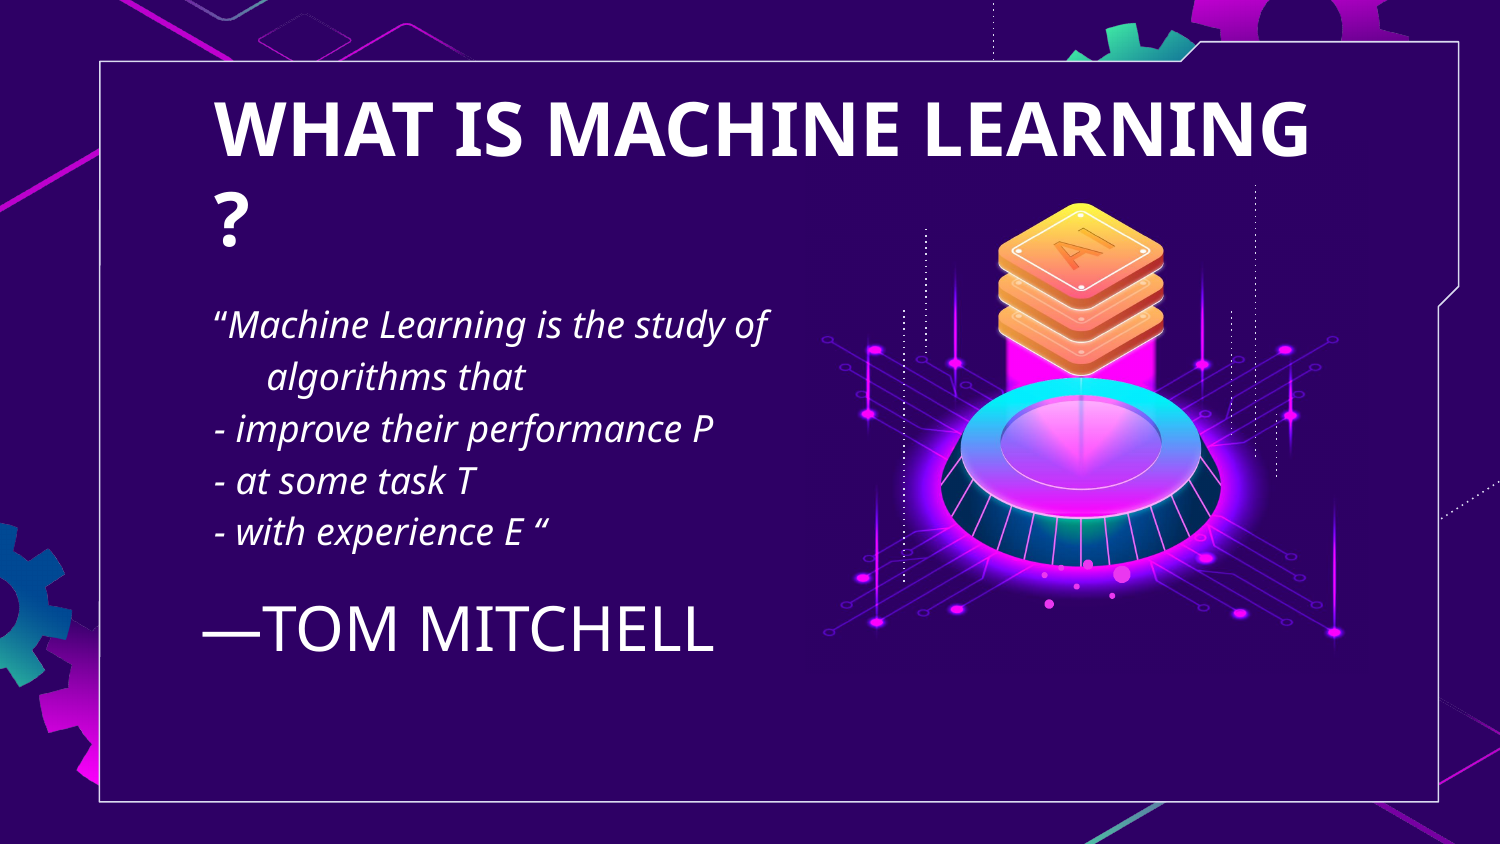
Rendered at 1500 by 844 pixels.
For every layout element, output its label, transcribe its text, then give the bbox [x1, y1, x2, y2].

picture [1061, 0, 1458, 60]
picture [0, 427, 169, 844]
text_box WHAT IS MACHINE LEARNING ? [200, 73, 1346, 269]
title —TOM MITCHELL [185, 633, 799, 665]
picture [0, 0, 495, 223]
picture [805, 140, 1369, 674]
picture [1021, 632, 1500, 844]
subtitle “Machine Learning is the study of algorithms that - improve their performance P - at some task T - with experience E “ [176, 266, 913, 633]
